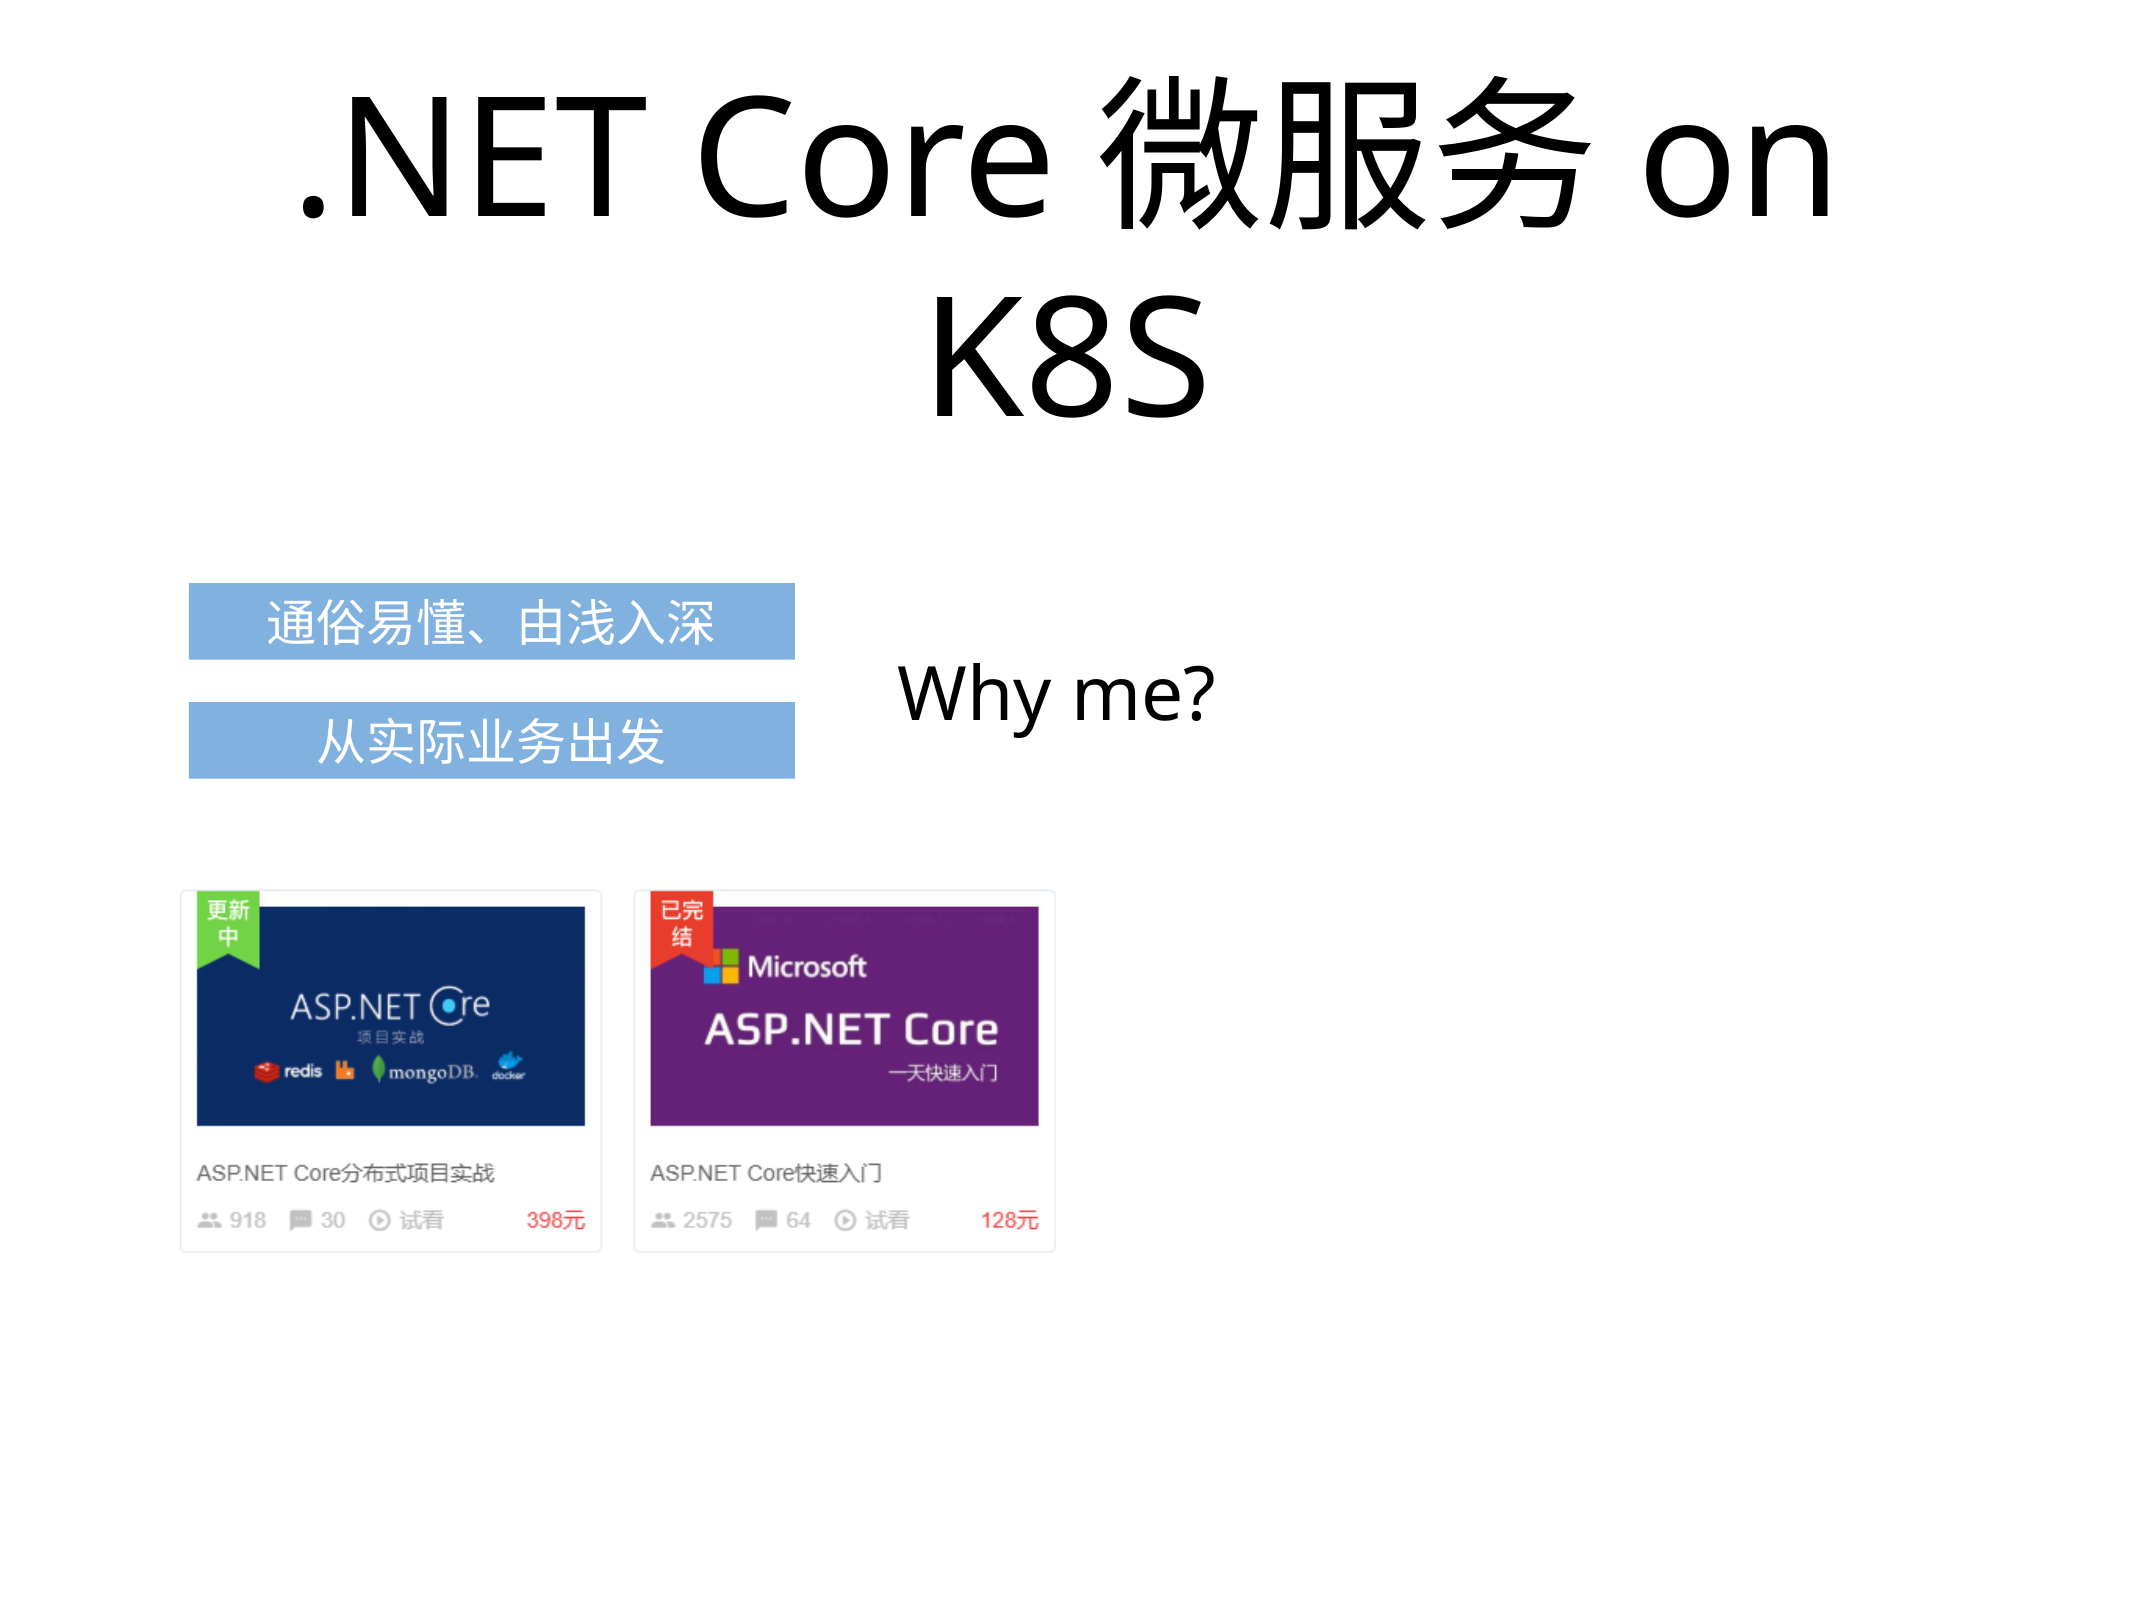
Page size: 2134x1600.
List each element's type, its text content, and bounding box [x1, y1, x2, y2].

text_box 从实际业务出发 [188, 702, 795, 779]
title .NET Core微服务on K8S [155, 72, 1978, 428]
picture [166, 871, 1067, 1264]
text_box 通俗易懂、由浅入深 [188, 583, 795, 660]
text_box Why me? [761, 637, 1372, 744]
